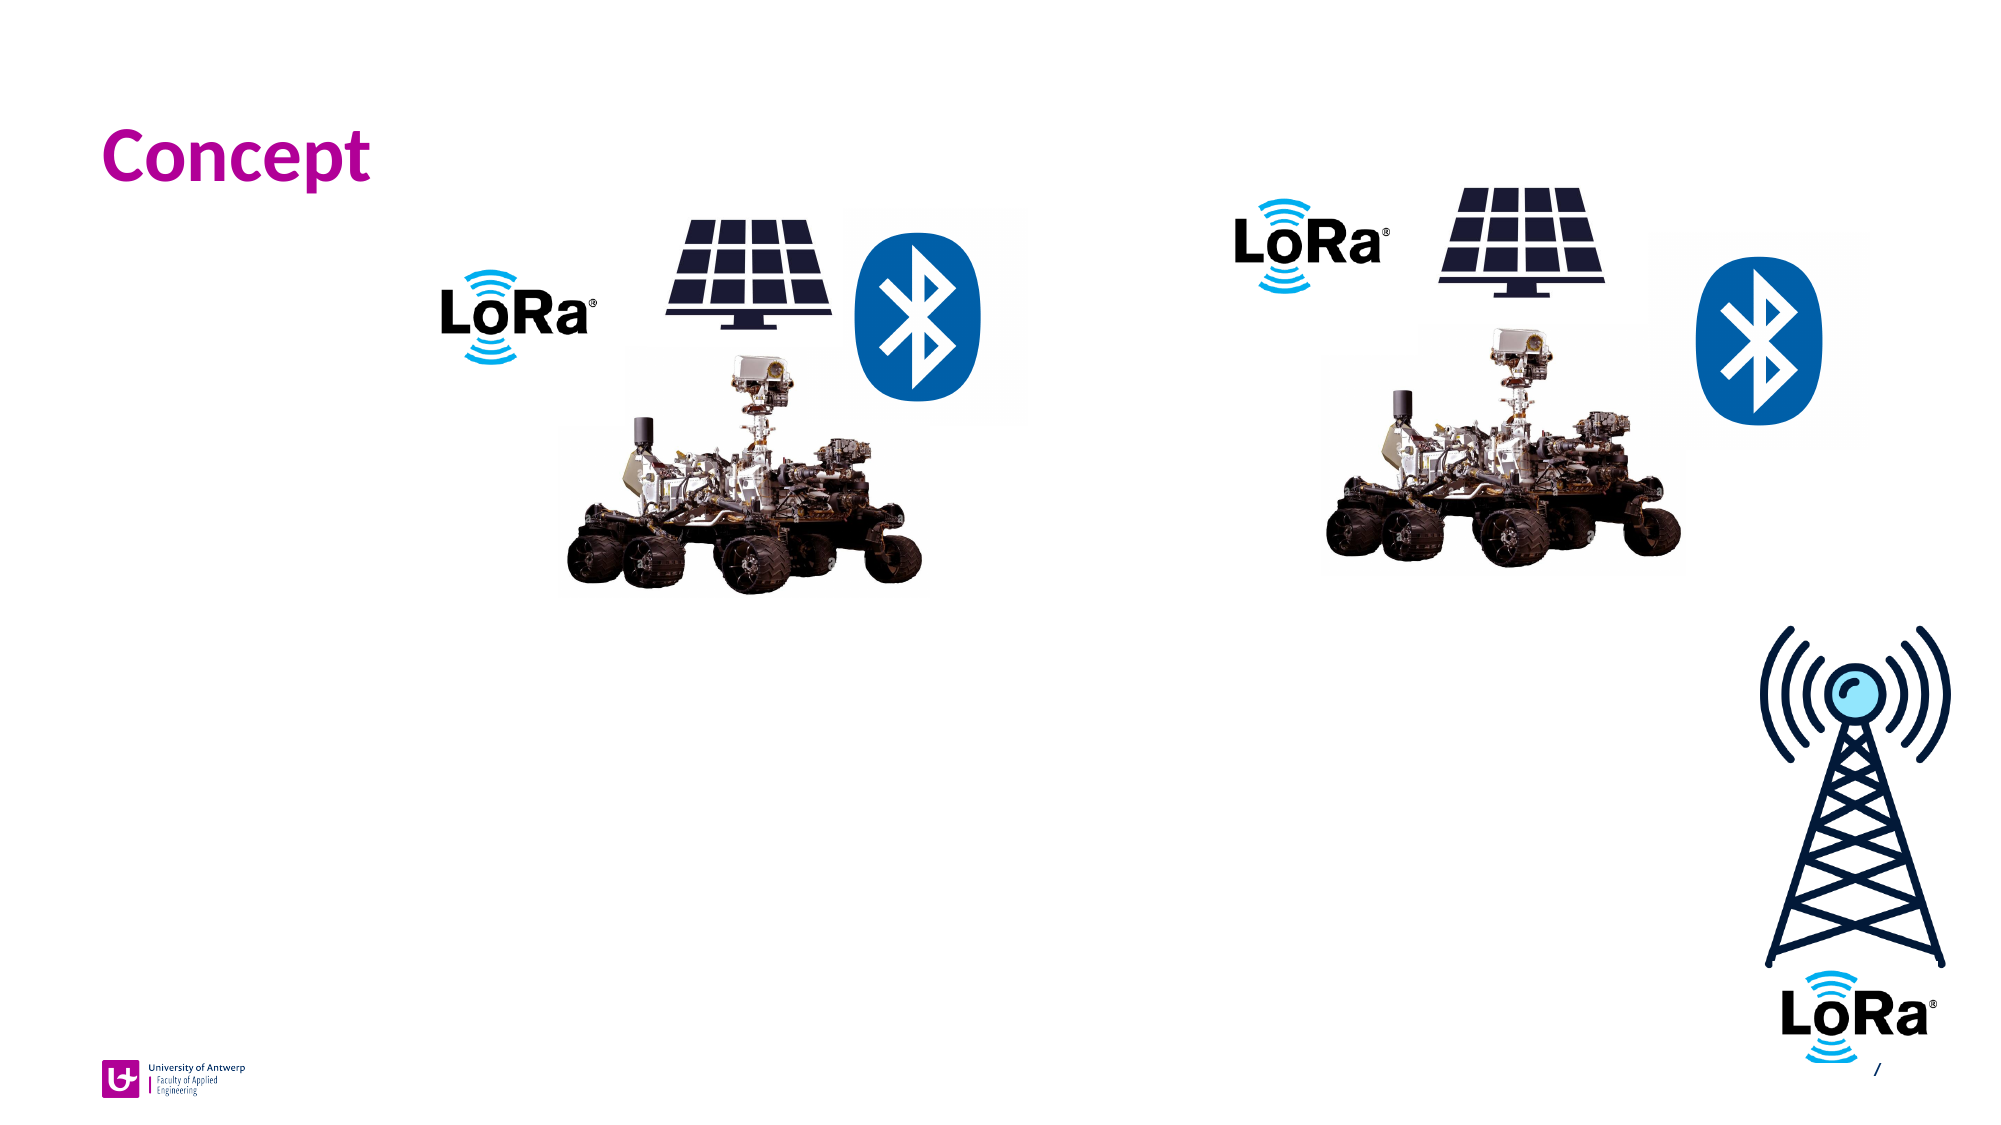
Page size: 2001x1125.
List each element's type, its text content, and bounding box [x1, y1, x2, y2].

picture [405, 180, 1029, 598]
title Concept [102, 101, 1898, 232]
picture [1199, 136, 1870, 576]
slide_number 7 [1463, 1039, 1898, 1100]
picture [102, 1060, 245, 1098]
picture [1682, 624, 2000, 1064]
